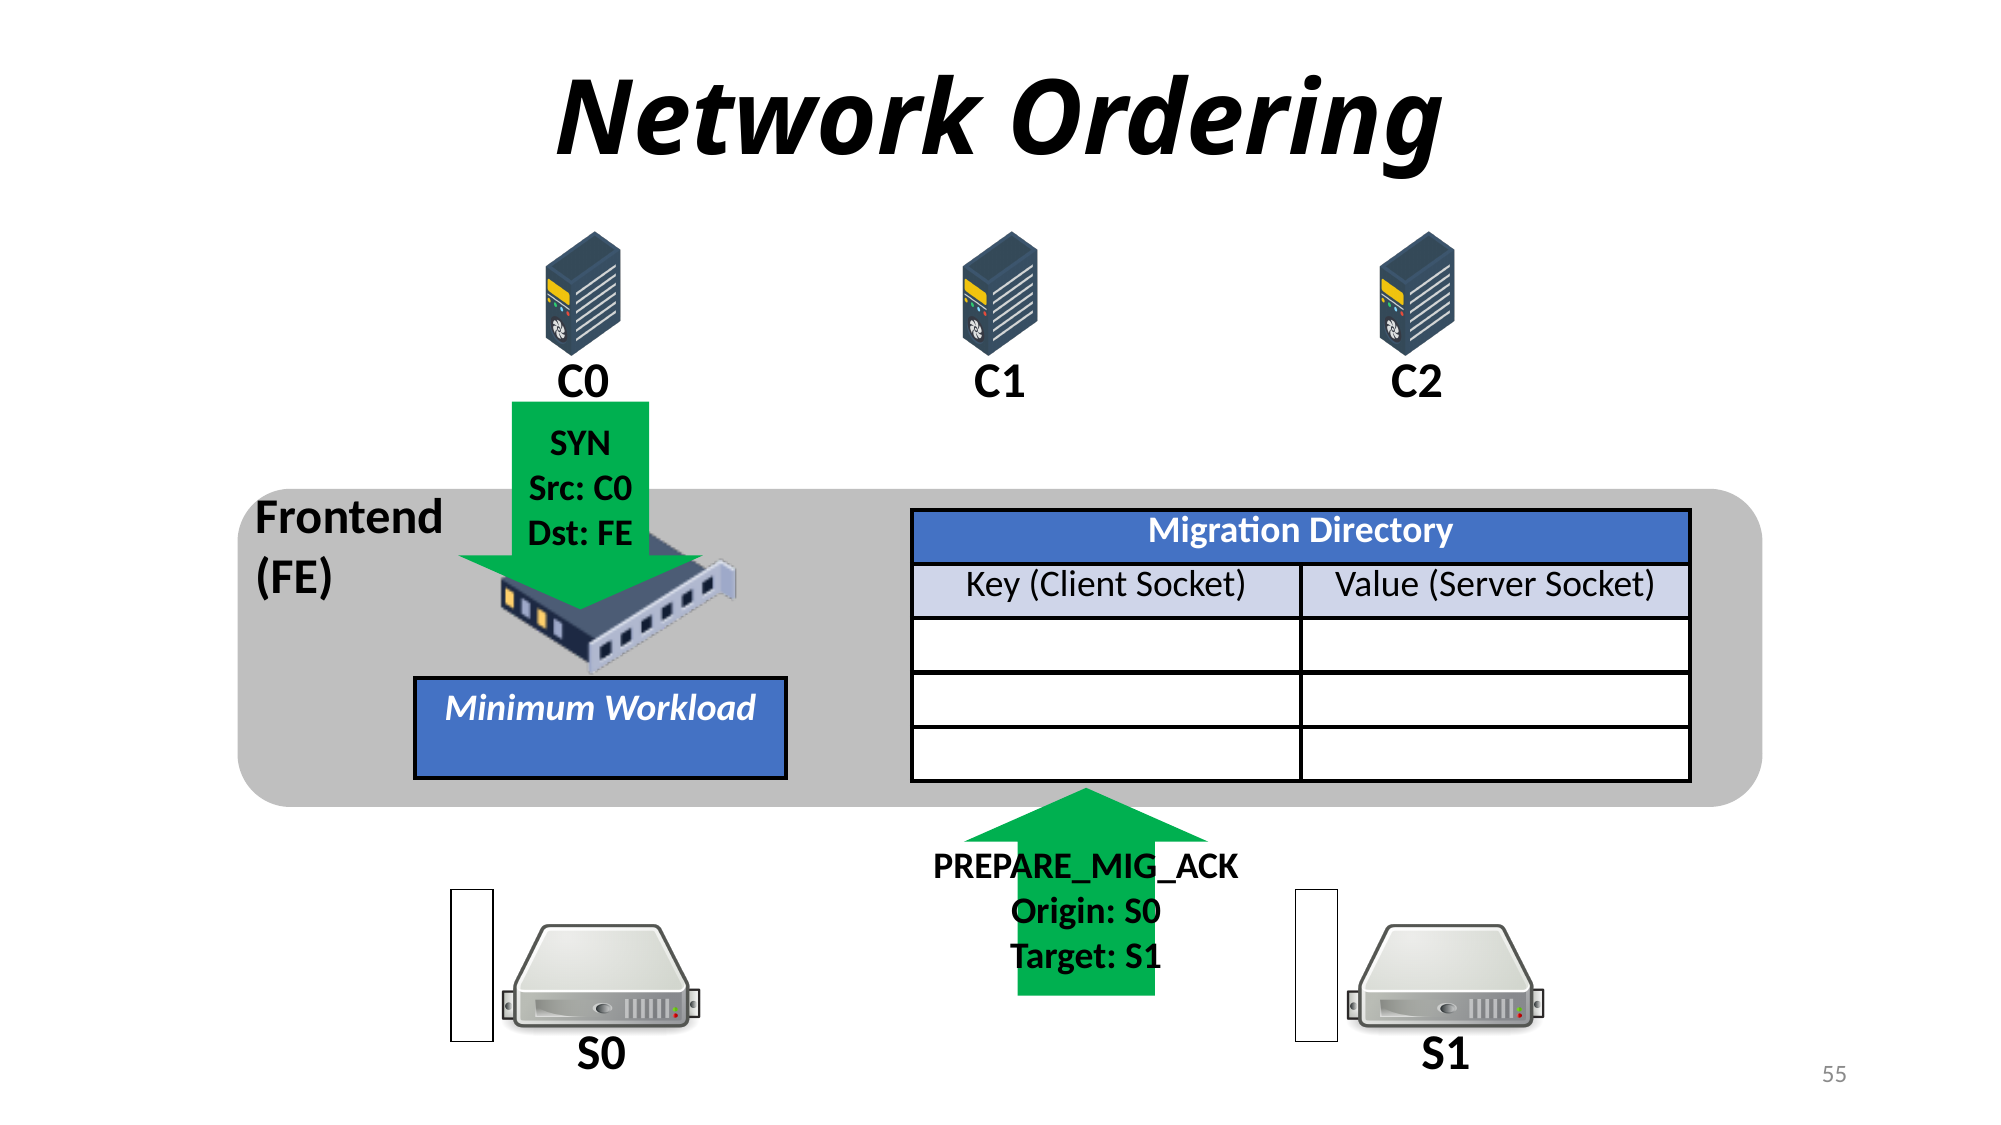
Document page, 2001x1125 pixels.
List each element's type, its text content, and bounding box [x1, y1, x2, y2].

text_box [382, 401, 779, 610]
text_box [919, 226, 1081, 403]
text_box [451, 889, 705, 1096]
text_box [1335, 226, 1498, 416]
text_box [237, 445, 1763, 808]
text_box Network Ordering [0, 11, 2000, 230]
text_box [1295, 889, 1549, 1096]
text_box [502, 226, 665, 401]
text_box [887, 787, 1285, 996]
slide_number 55 [1412, 1042, 1863, 1103]
